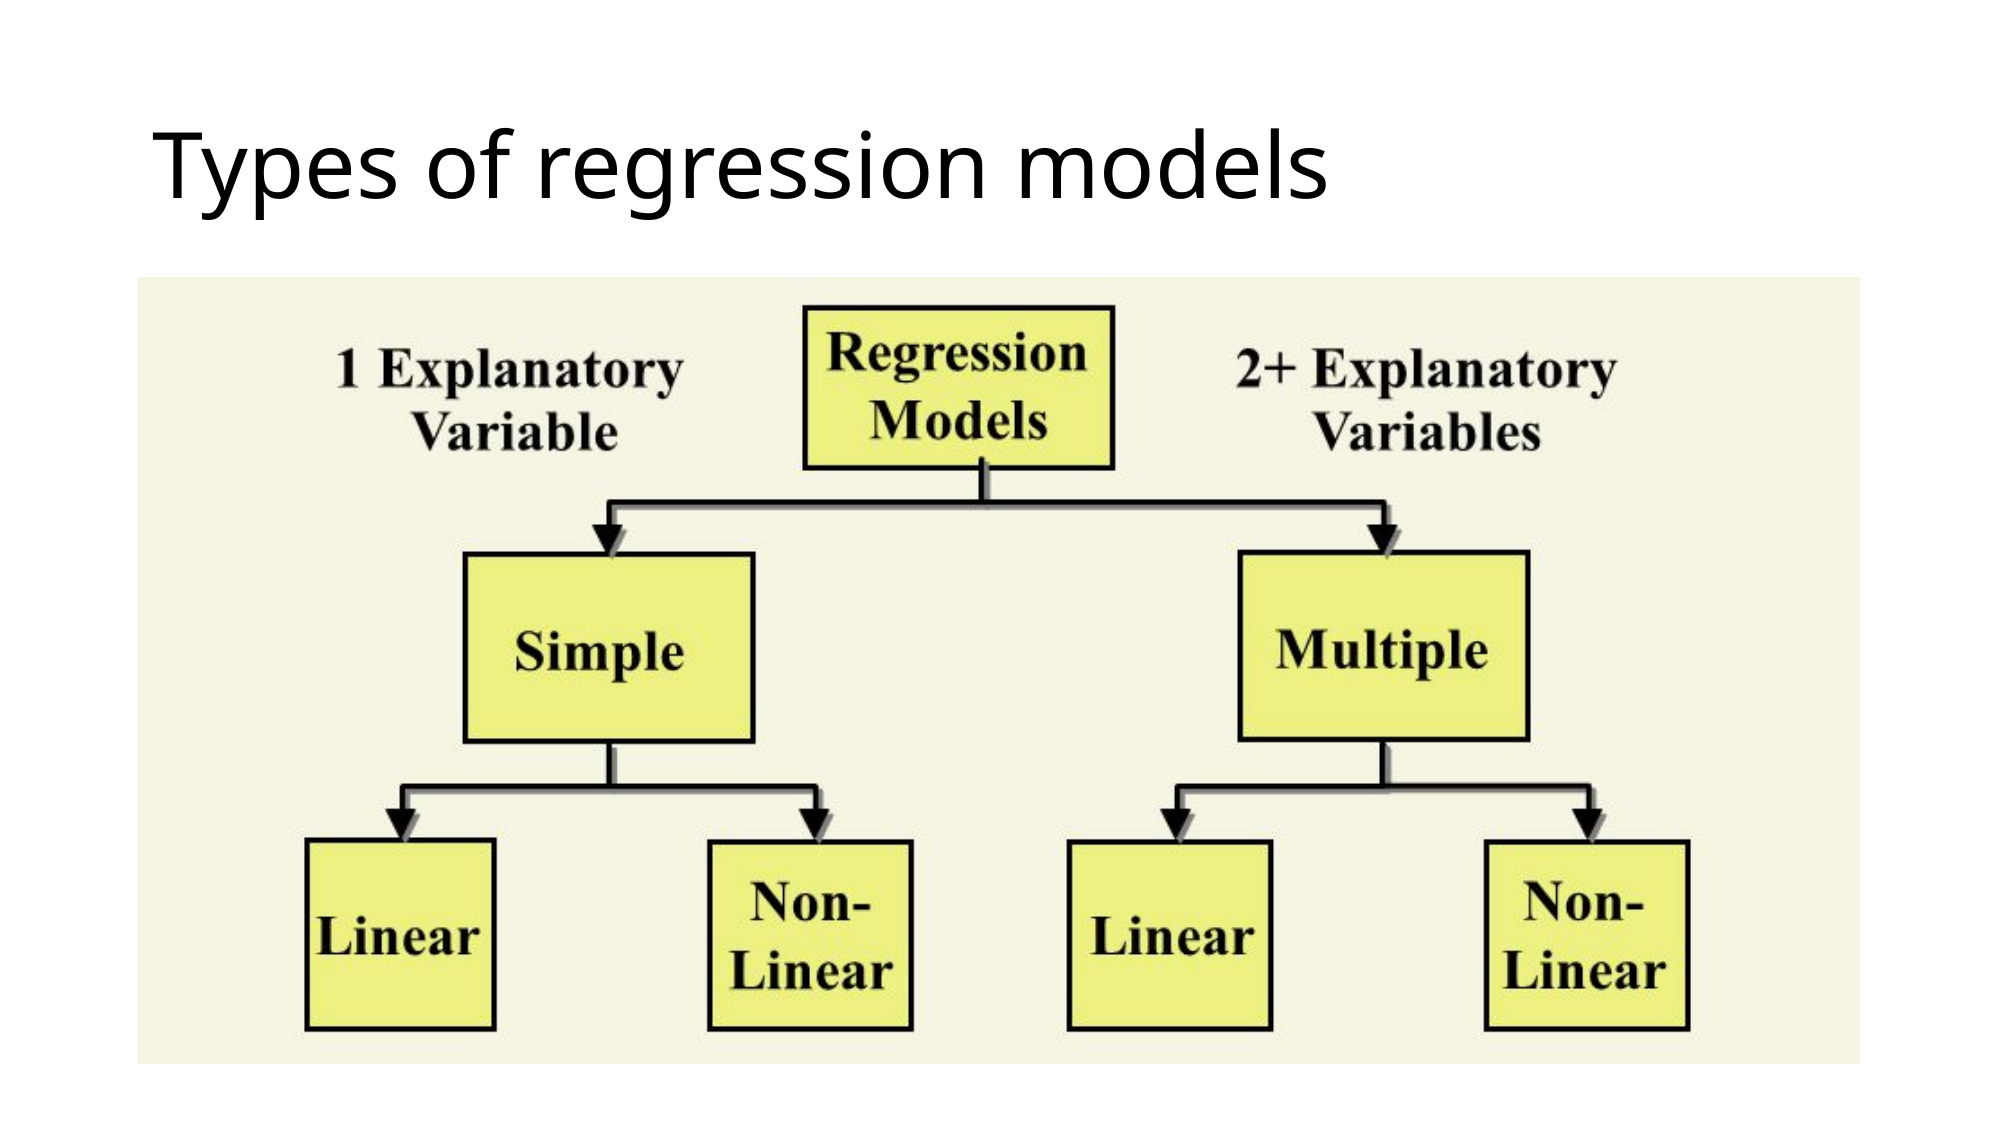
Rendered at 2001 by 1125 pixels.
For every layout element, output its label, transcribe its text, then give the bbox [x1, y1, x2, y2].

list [136, 276, 1863, 1064]
title Types of regression models [137, 59, 1863, 276]
